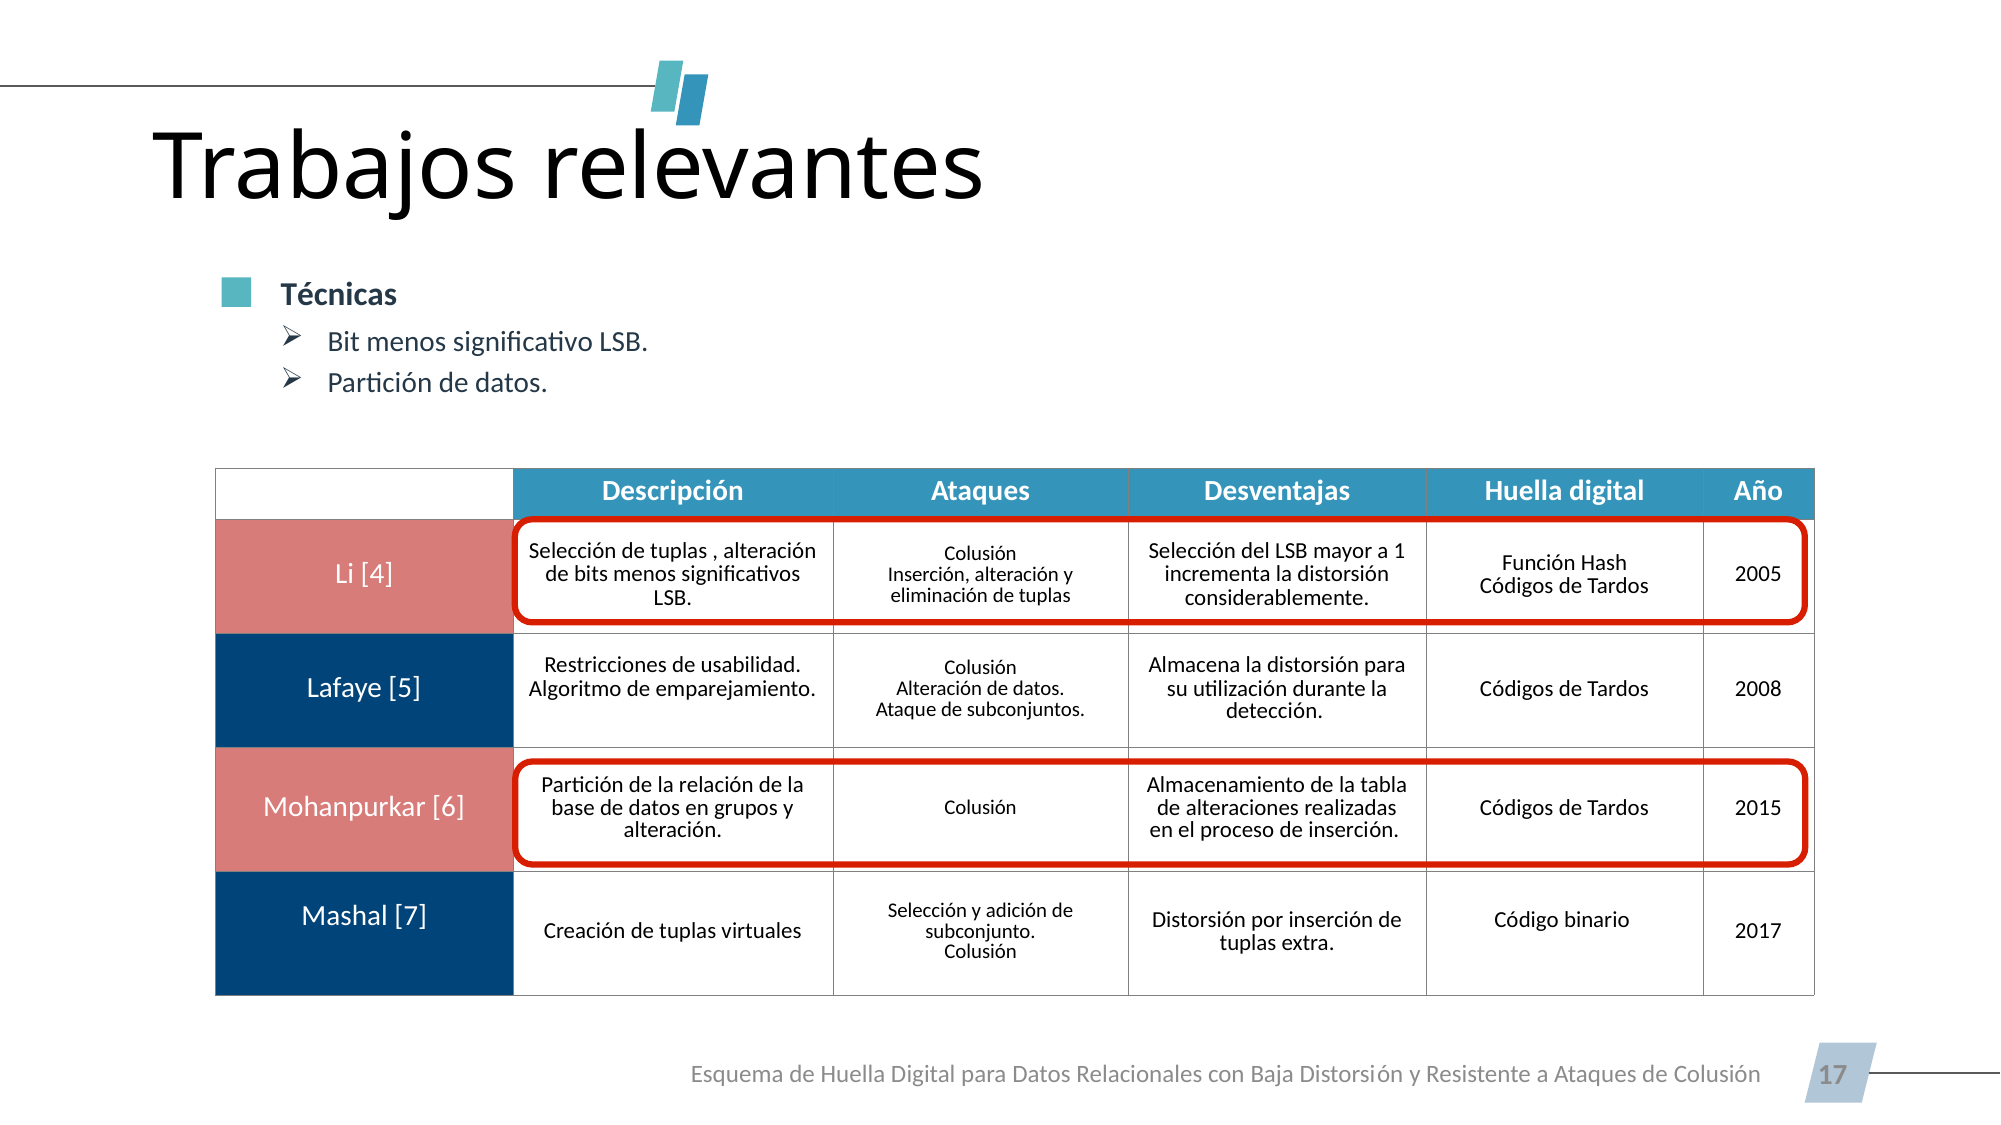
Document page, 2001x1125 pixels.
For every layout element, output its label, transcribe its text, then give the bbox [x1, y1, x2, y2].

table_cell Selección del LSB mayor a 1 incrementa la distorsión considerablemente. [1129, 624, 1426, 633]
table_cell Códigos de Tardos [1427, 634, 1703, 747]
text_box [674, 73, 710, 127]
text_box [221, 271, 954, 400]
slide_number 17 [1802, 1042, 1863, 1103]
table_cell Partición de la relación de la base de datos en grupos y alteración. [514, 853, 833, 871]
table_cell Selección y adición de subconjunto. Colusión [834, 872, 1128, 995]
table_header Descripción [514, 469, 833, 519]
text_box [649, 59, 685, 113]
text_box Esquema de Huella Digital para Datos Relacionales con Baja Distorsión y Resistente a Ataques de Colusión [675, 1042, 1802, 1103]
table_cell Colusión Alteración de datos. Ataque de subconjuntos. [834, 634, 1128, 747]
table_header [216, 469, 513, 519]
table_cell Almacenamiento de la tabla de alteraciones realizadas en el proceso de inserción. [1129, 748, 1426, 760]
table_cell Códigos de Tardos [1427, 866, 1703, 871]
table_cell Mashal [7] [216, 872, 513, 995]
table_cell Colusión [834, 748, 1128, 760]
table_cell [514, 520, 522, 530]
table_cell Creación de tuplas virtuales [514, 872, 833, 995]
table_cell 2005 [1704, 520, 1814, 633]
table_cell Almacena la distorsión para su utilización durante la detección. [1129, 634, 1426, 747]
table_cell Función Hash Códigos de Tardos [1427, 624, 1703, 633]
table_header Desventajas [1129, 469, 1426, 518]
table_cell Colusión [834, 866, 1128, 871]
table_cell 2015 [1704, 748, 1814, 871]
table_header Ataques [834, 469, 1128, 518]
table_cell Colusión Inserción, alteración y eliminación de tuplas [834, 624, 1128, 633]
table_cell Lafaye [5] [216, 634, 513, 747]
title Trabajos relevantes [137, 59, 1863, 278]
table_cell Restricciones de usabilidad. Algoritmo de emparejamiento. [514, 634, 833, 747]
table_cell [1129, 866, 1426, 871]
table_header Año [1704, 469, 1814, 519]
table_cell Partición de la relación de la base de datos en grupos y alteración. [514, 748, 833, 773]
table_cell Código binario [1427, 872, 1703, 995]
table_cell Li [4] [216, 520, 513, 633]
table_cell 2017 [1704, 872, 1814, 995]
table_cell Códigos de Tardos [1427, 748, 1703, 760]
table_cell Selección de tuplas , alteración de bits menos significativos LSB. [514, 612, 833, 633]
text_box [514, 760, 1807, 866]
table_header Huella digital [1427, 469, 1703, 518]
table_cell 2008 [1704, 634, 1814, 747]
text_box [513, 518, 1806, 624]
table_cell Distorsión por inserción de tuplas extra. [1129, 872, 1426, 995]
table_cell Mohanpurkar [6] [216, 748, 513, 871]
